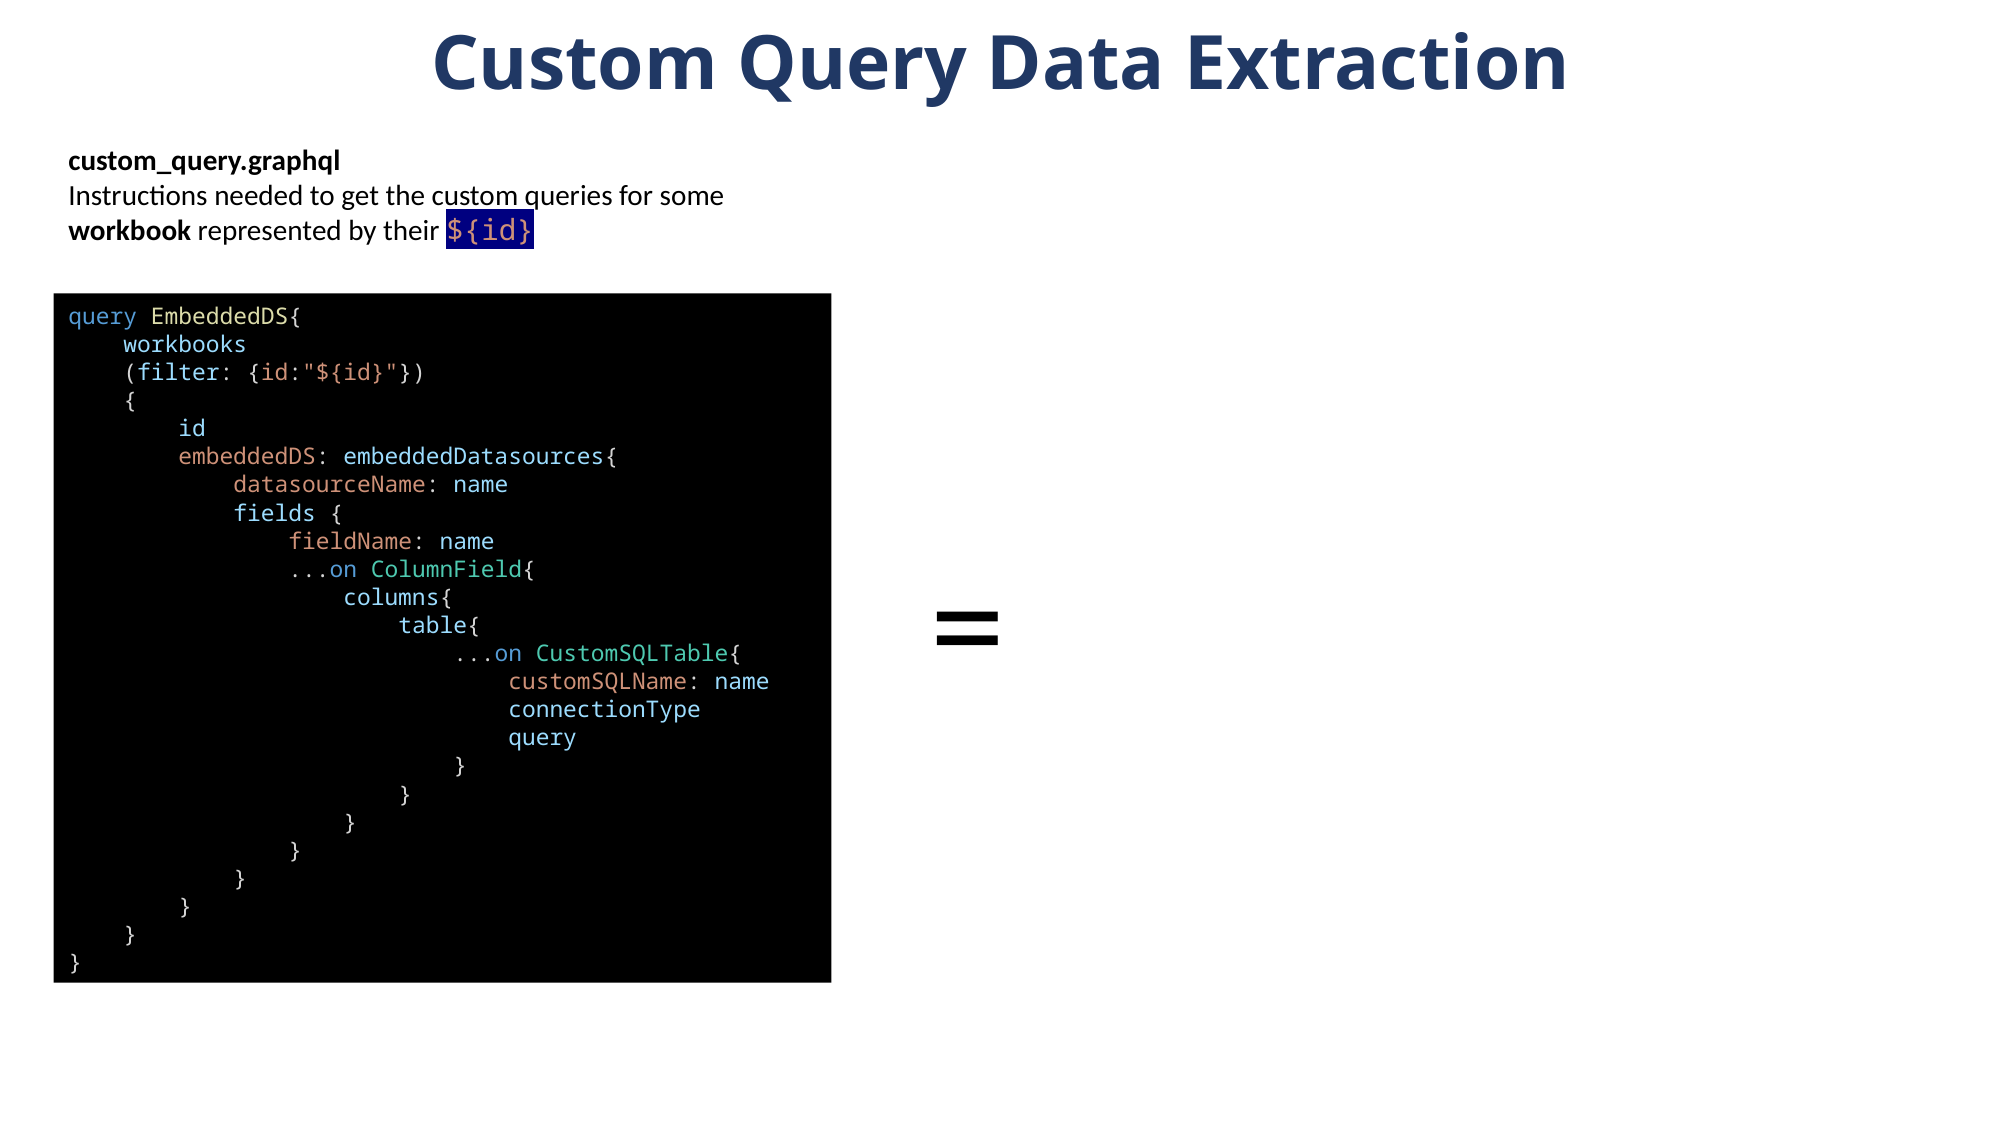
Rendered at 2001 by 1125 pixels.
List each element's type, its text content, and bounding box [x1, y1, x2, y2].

title Custom Query Data Extraction [250, 35, 1751, 114]
text_box query EmbeddedDS{ workbooks (filter: {id:"${id}"}) { id embeddedDS: embeddedDatasources{ datasourceName: name fields { fieldName: name ...on ColumnField{ columns{ table{ ...on CustomSQLTable{ customSQLName: name connectionType query } } } } } } } } [53, 293, 832, 983]
text_box custom_query.graphql Instructions needed to get the custom queries for some workbook represented by their ${id} [53, 133, 832, 254]
text_box = [916, 519, 1021, 714]
